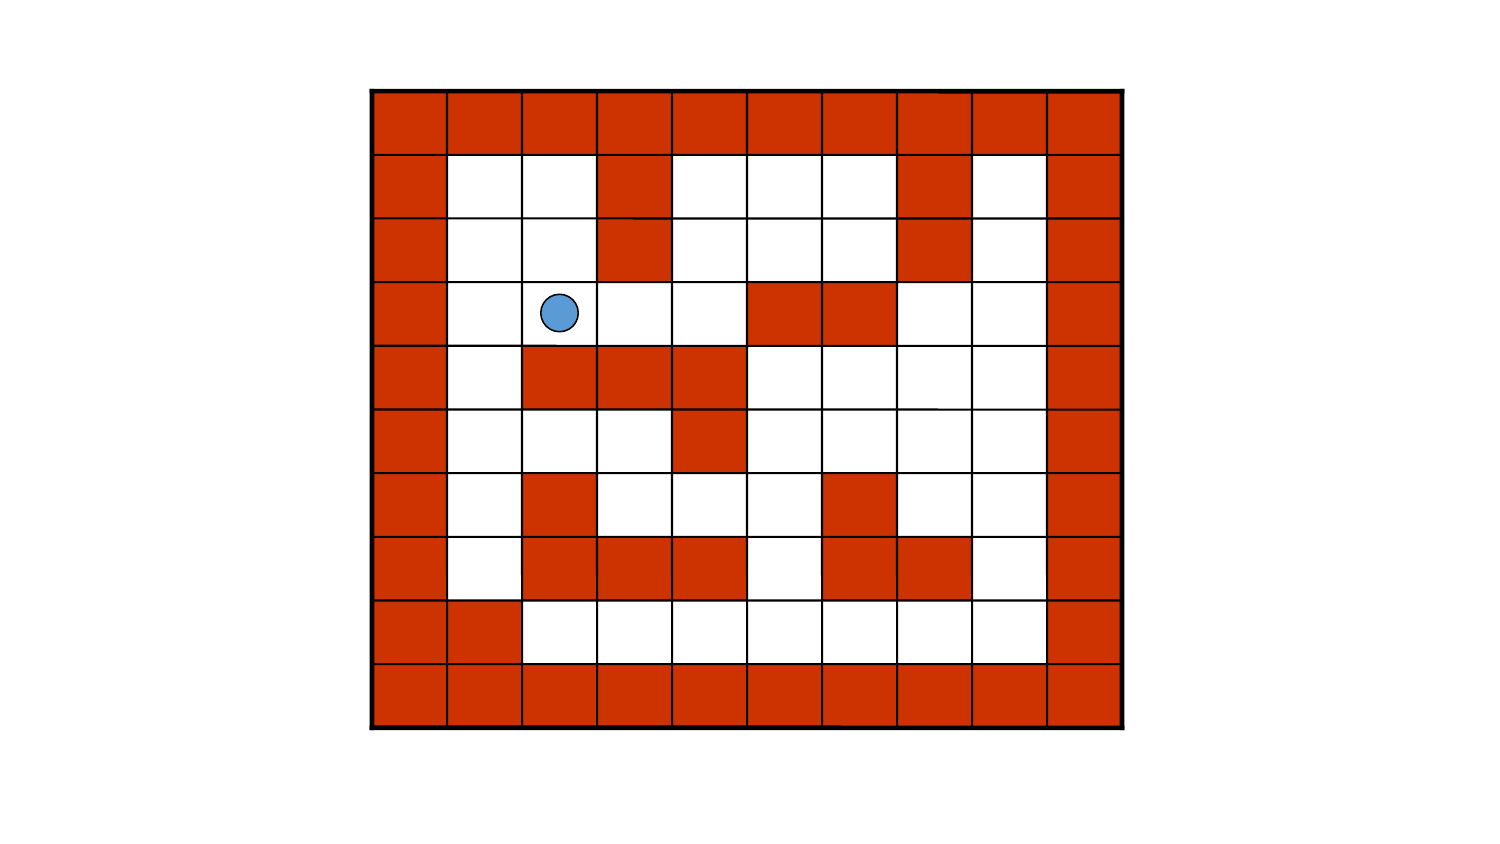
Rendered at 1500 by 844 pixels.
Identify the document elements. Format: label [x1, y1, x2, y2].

text_box [371, 91, 1122, 728]
